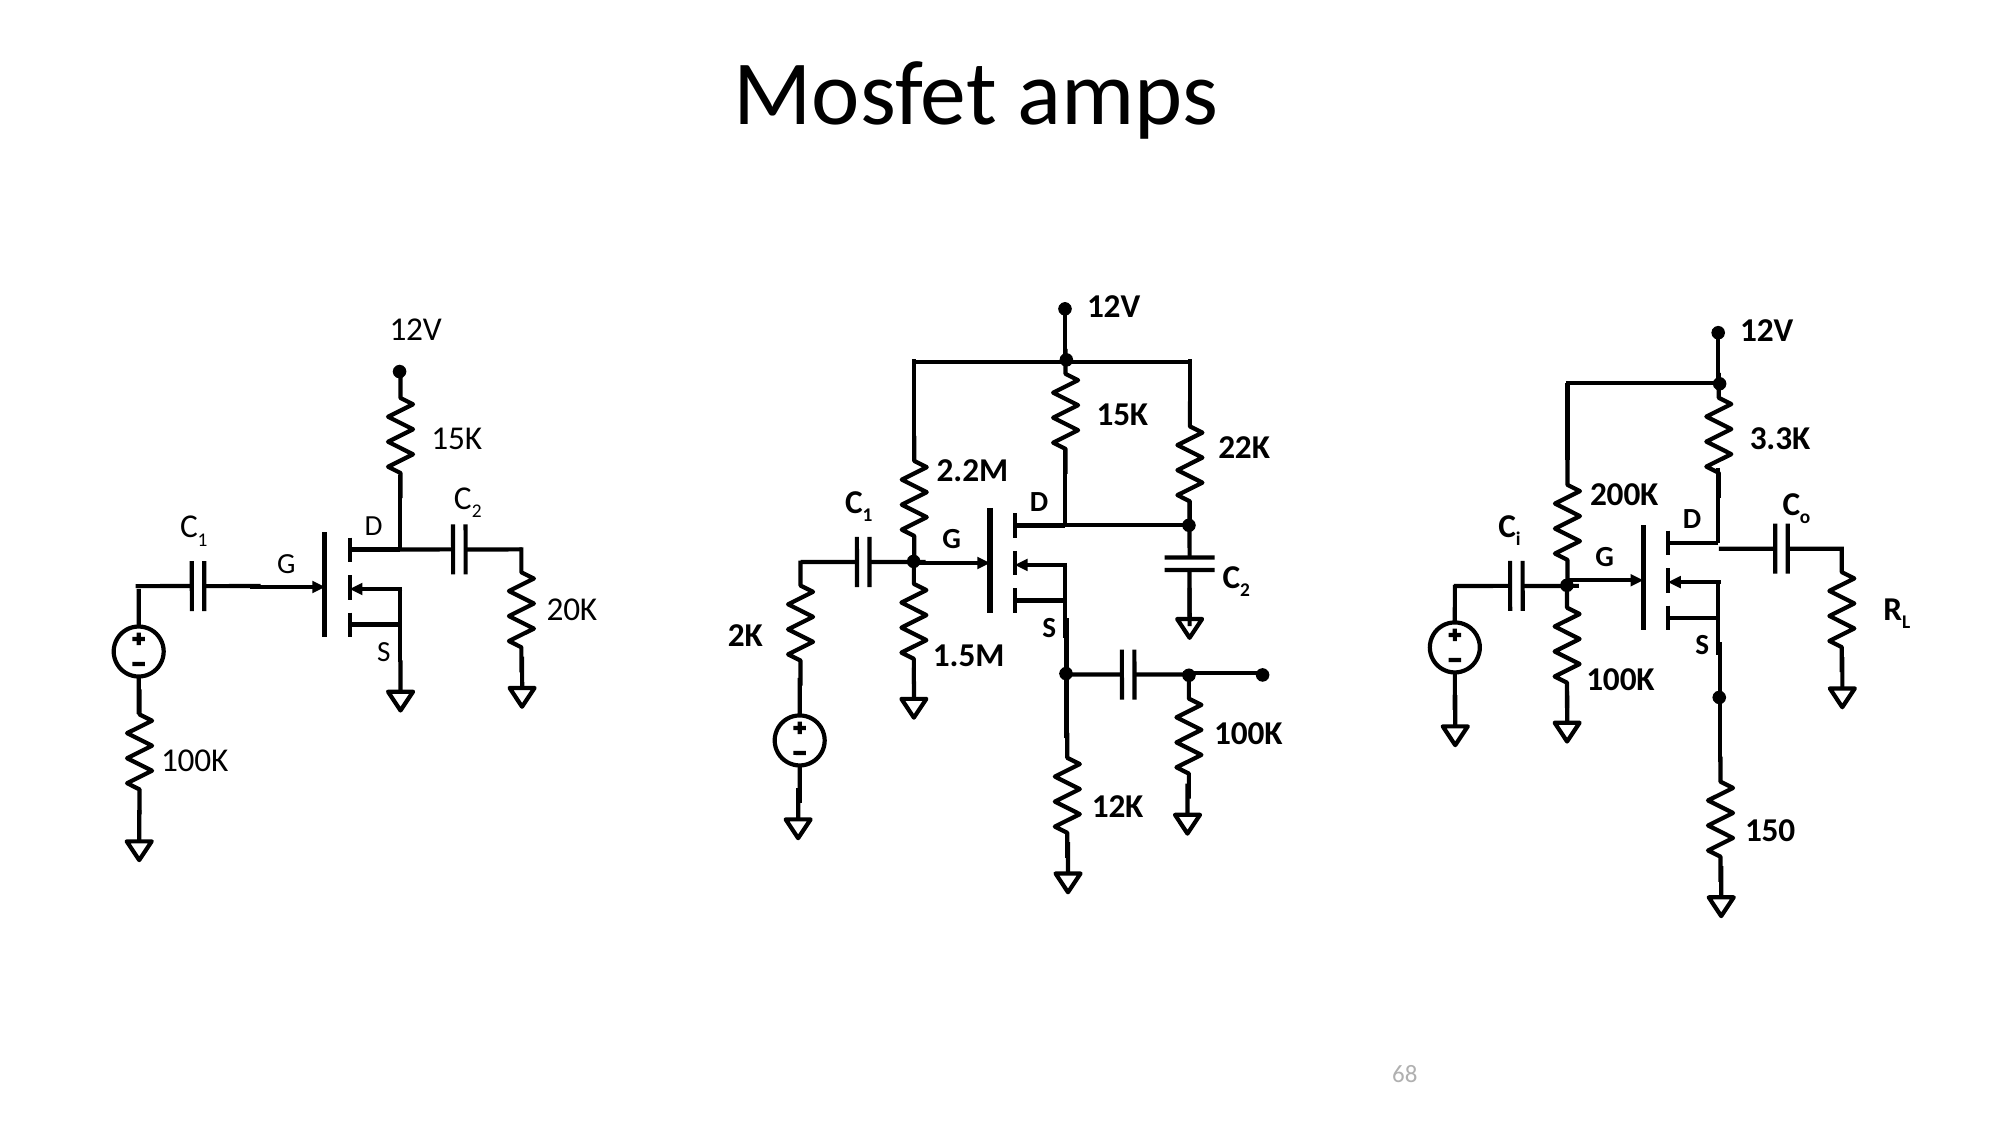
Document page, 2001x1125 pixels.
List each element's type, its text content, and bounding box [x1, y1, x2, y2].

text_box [113, 299, 641, 861]
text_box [1429, 301, 1978, 917]
slide_number 68 [1074, 738, 1425, 1125]
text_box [712, 277, 1317, 893]
text_box Mosfet amps [30, 25, 1922, 151]
